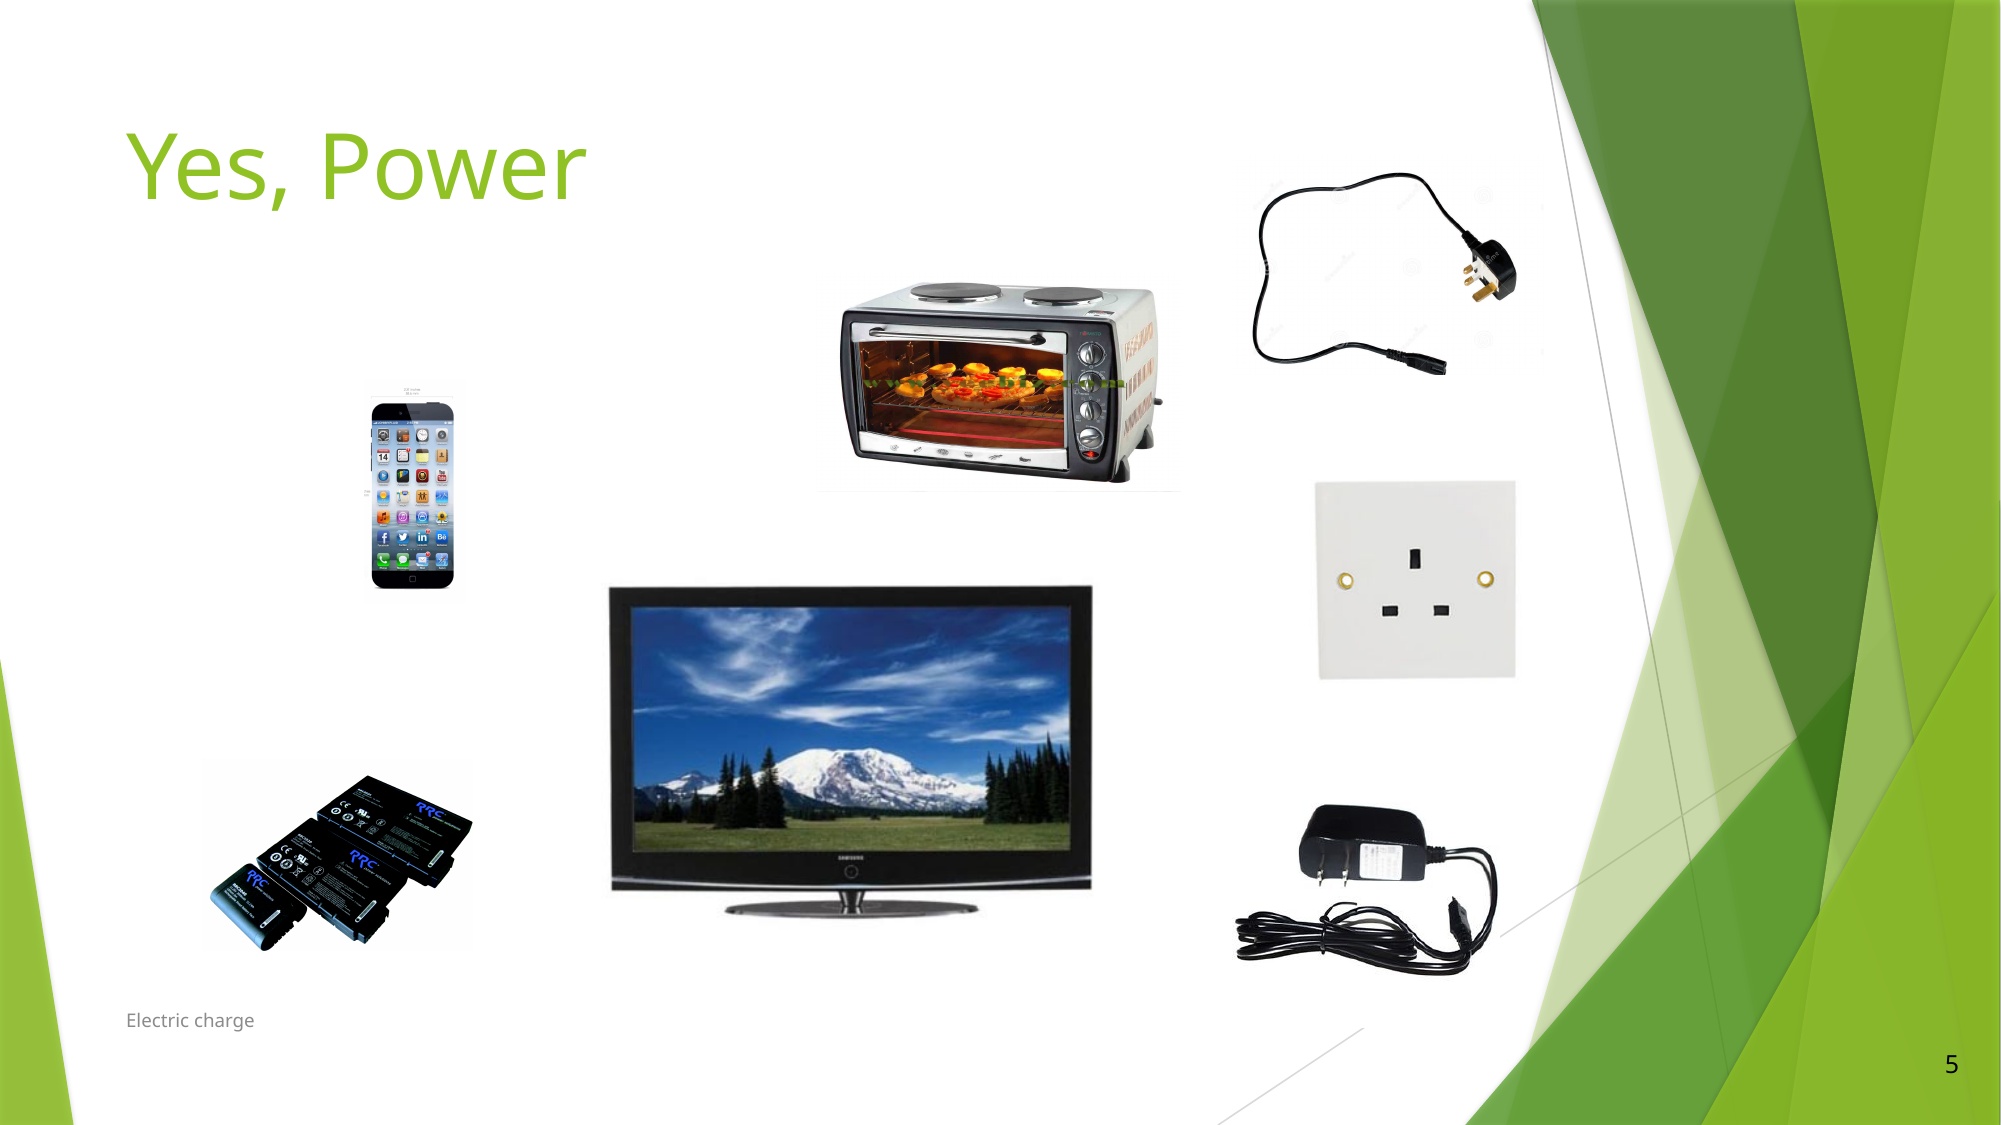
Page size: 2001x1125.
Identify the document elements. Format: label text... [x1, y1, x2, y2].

slide_number 5 [1862, 1035, 1975, 1096]
picture [1231, 154, 1545, 375]
picture [1268, 431, 1575, 737]
title Yes, Power [111, 99, 1522, 317]
picture [815, 271, 1182, 493]
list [363, 378, 467, 605]
footer Electric charge [111, 991, 1145, 1051]
picture [590, 541, 1115, 982]
picture [1231, 758, 1501, 1028]
picture [201, 758, 474, 951]
